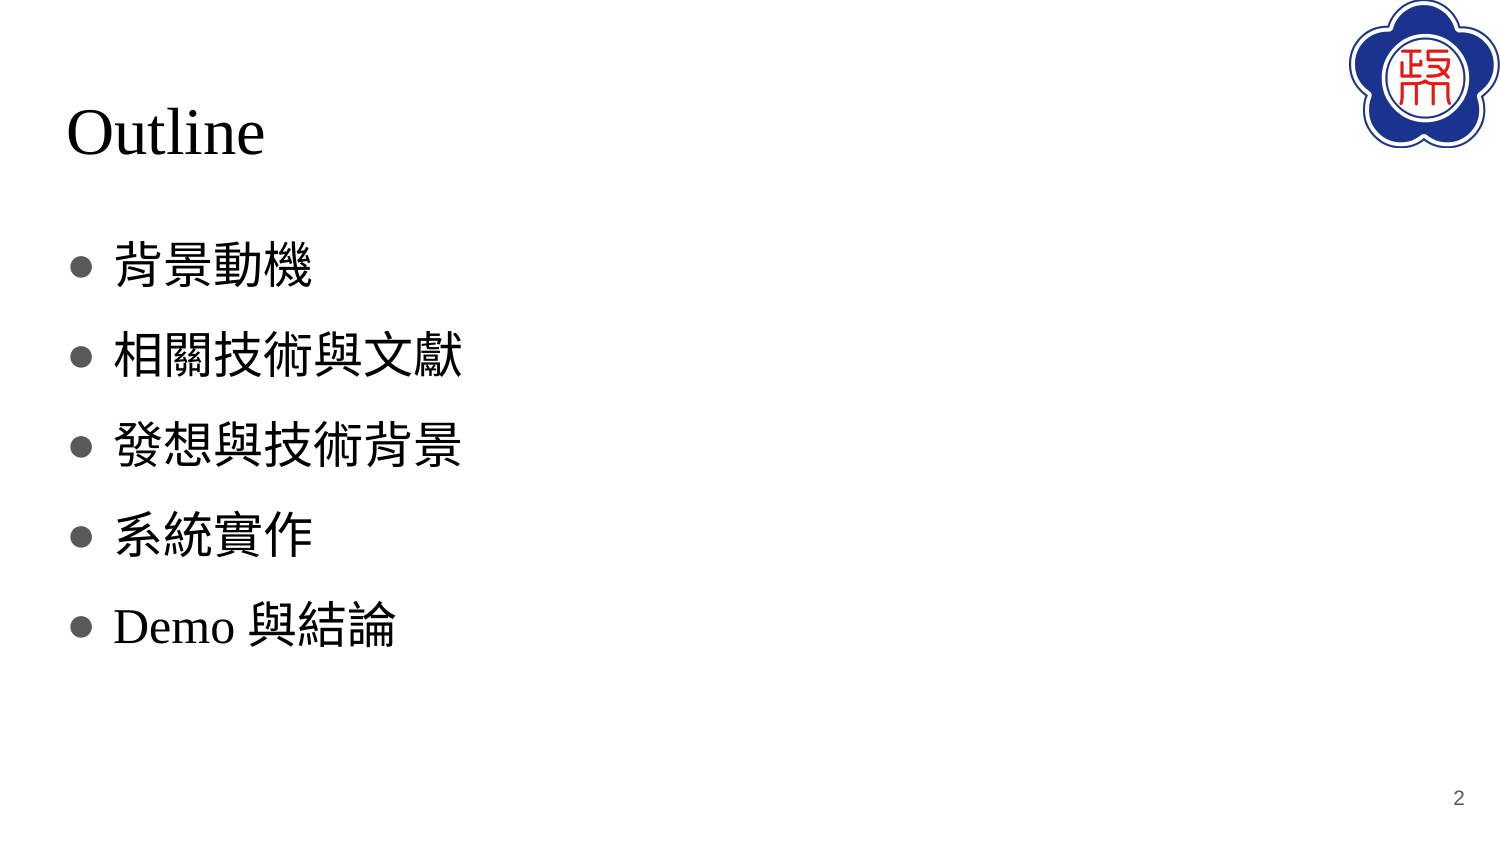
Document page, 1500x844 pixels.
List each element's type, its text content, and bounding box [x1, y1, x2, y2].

list 背景動機 相關技術與文獻 發想與技術背景 系統實作 Demo與結論 [51, 189, 1449, 801]
slide_number 2 [1389, 764, 1480, 830]
picture [1349, 0, 1500, 148]
title Outline [51, 72, 1449, 167]
